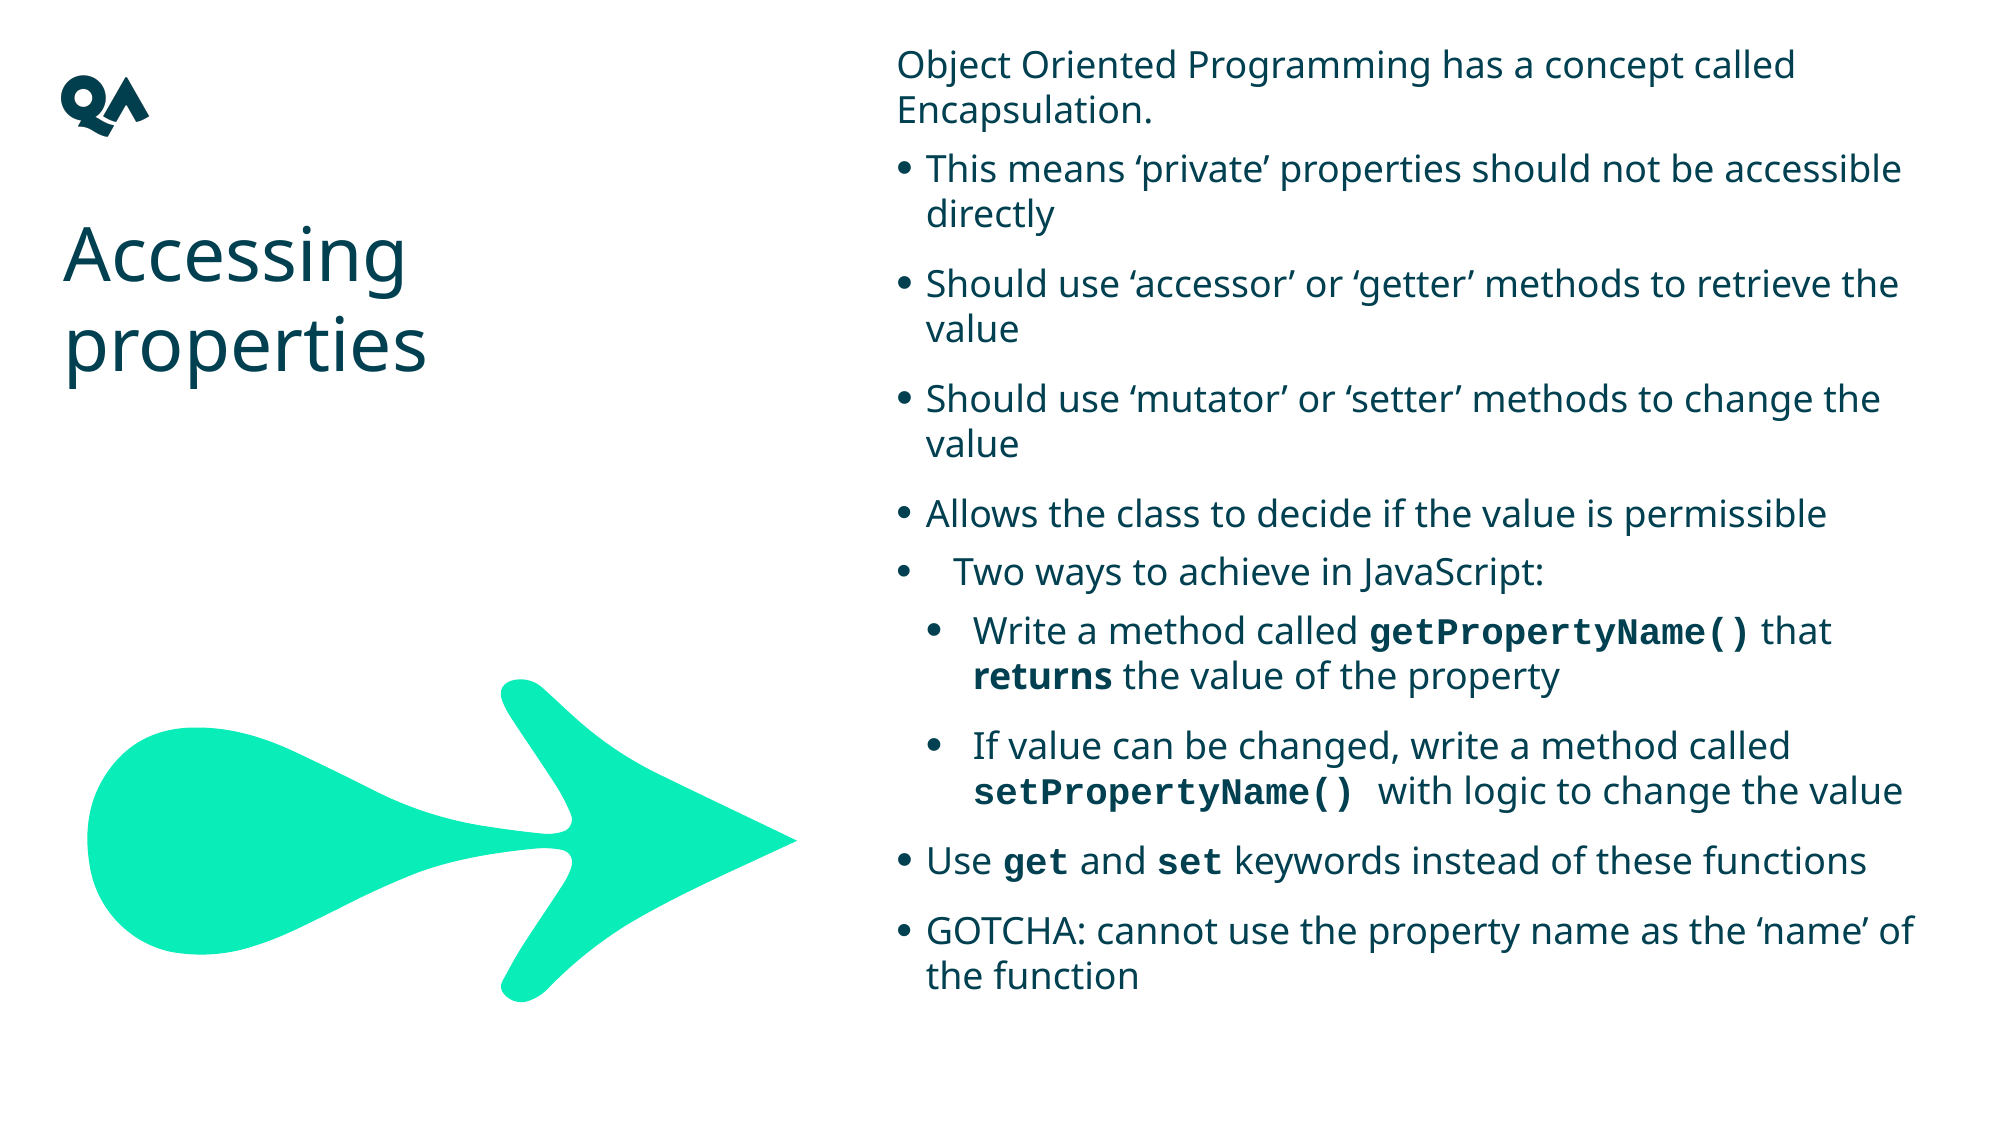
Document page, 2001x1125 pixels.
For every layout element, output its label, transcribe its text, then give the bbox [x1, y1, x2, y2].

list Object Oriented Programming has a concept called Encapsulation. This means ‘private’ properties should not be accessible directly Should use ‘accessor’ or ‘getter’ methods to retrieve the value Should use ‘mutator’ or ‘setter’ methods to change the value Allows the class to decide if the value is permissible Two ways to achieve in JavaScript: Write a method called getPropertyName() that returns the value of the property If value can be changed, write a method called setPropertyName() with logic to change the value Use get and set keywords instead of these functions GOTCHA: cannot use the property name as the ‘name’ of the function [896, 41, 1937, 898]
list Accessing properties [63, 206, 703, 638]
picture [44, 61, 166, 148]
